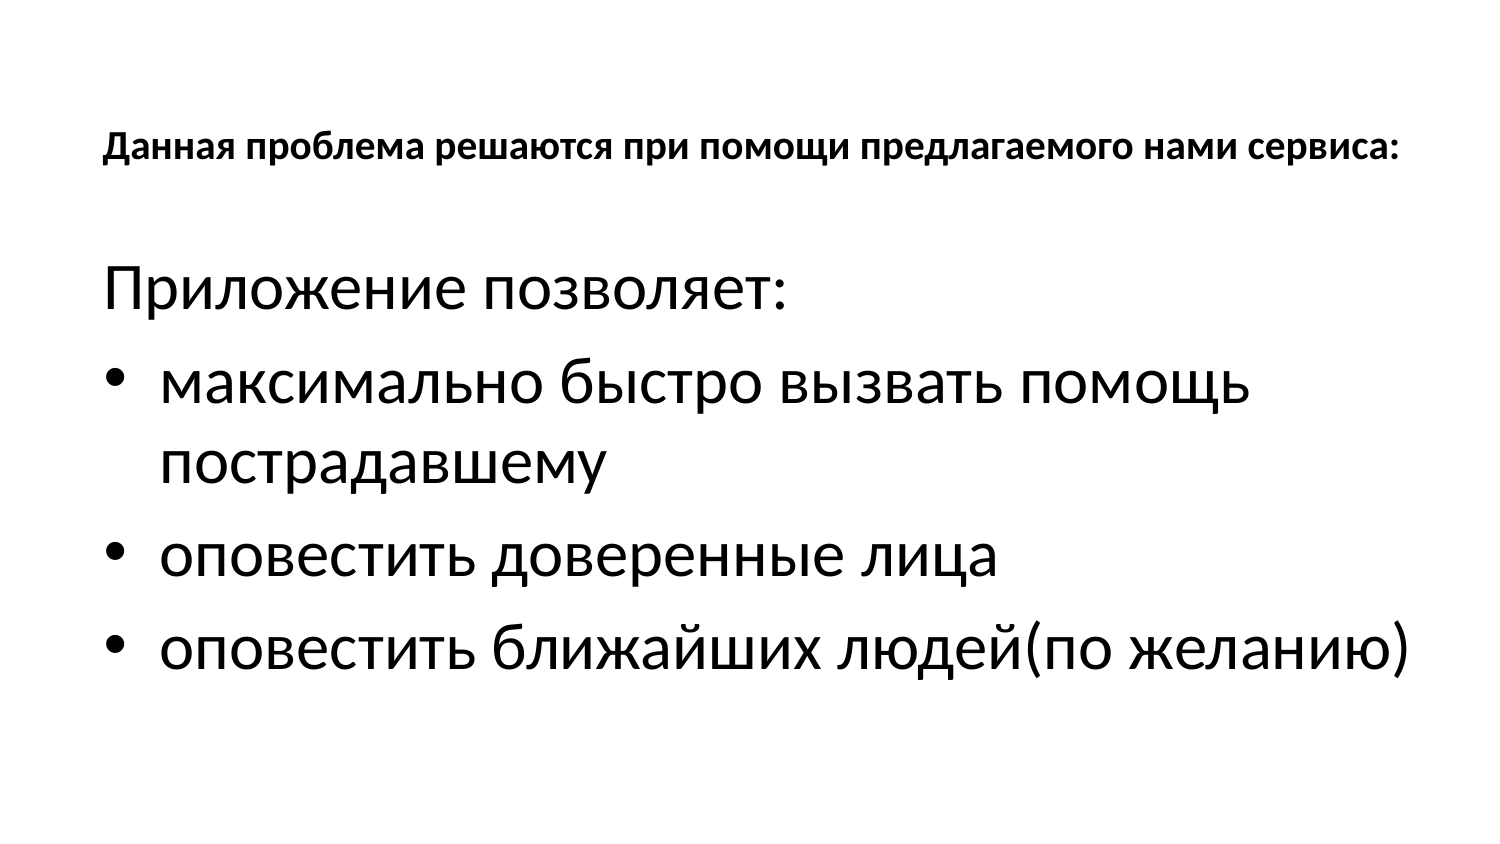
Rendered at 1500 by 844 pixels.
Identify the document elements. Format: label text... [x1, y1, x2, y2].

list Приложение позволяет: максимально быстро вызвать помощь пострадавшему оповестить доверенные лица оповестить ближайших людей(по желанию) [88, 235, 1439, 793]
title Данная проблема решаются при помощи предлагаемого нами сервиса: [76, 102, 1427, 244]
